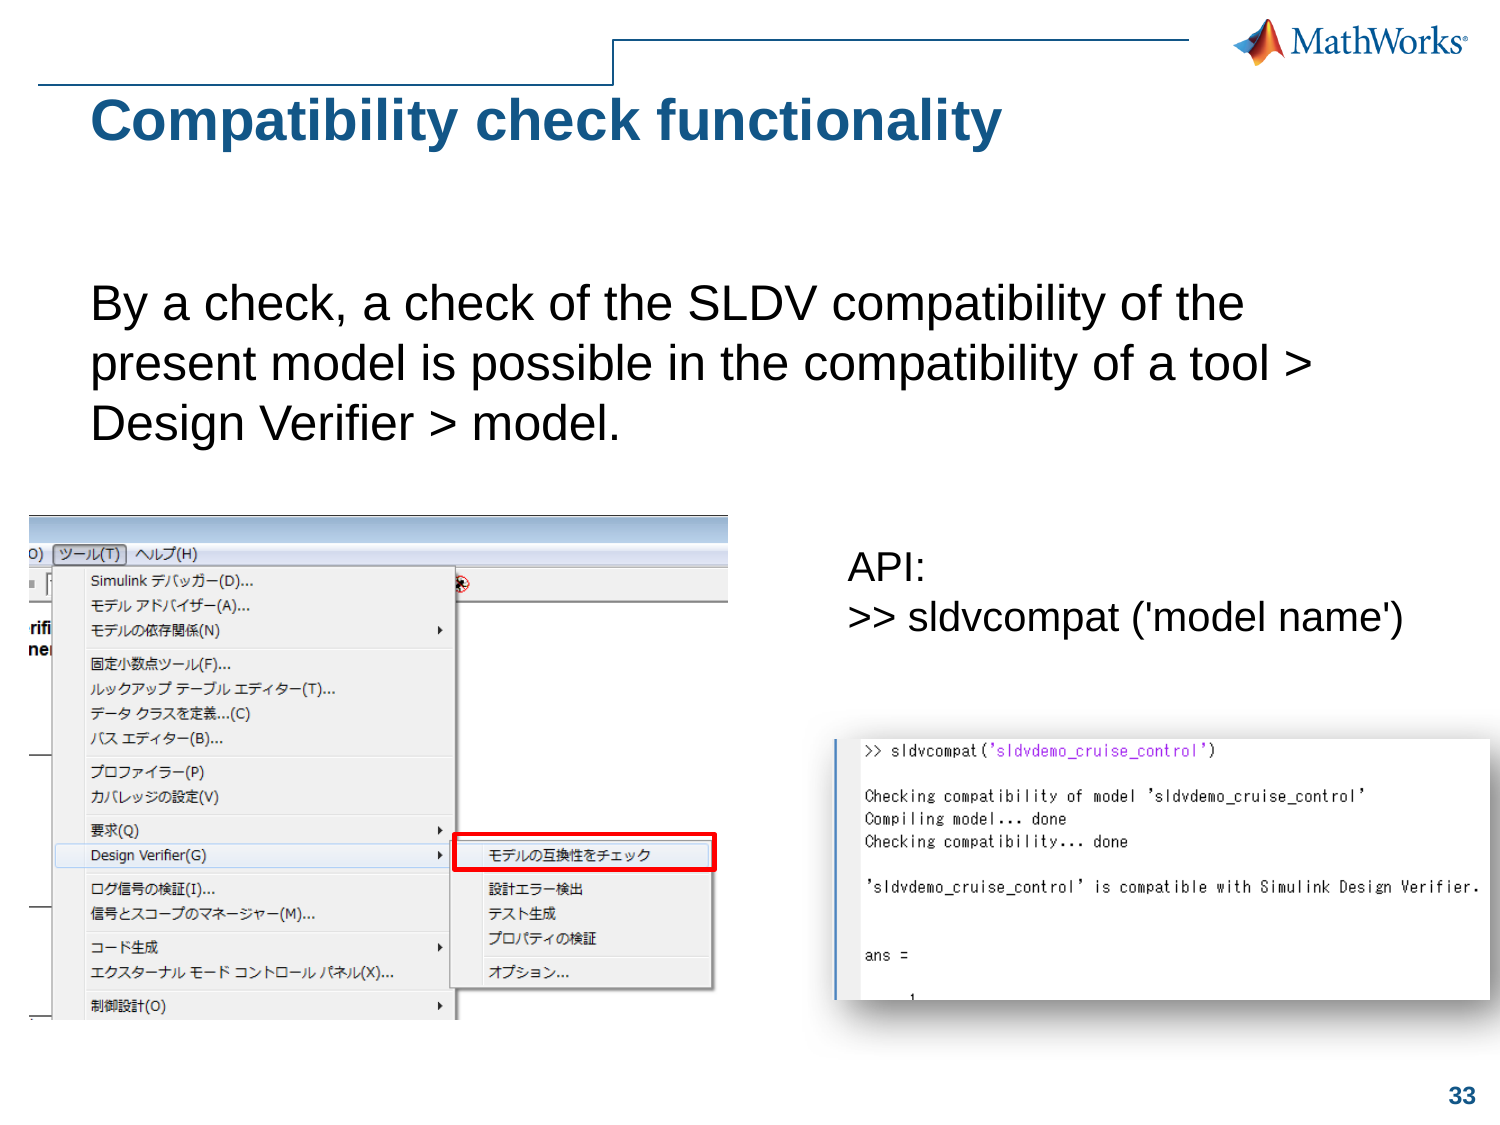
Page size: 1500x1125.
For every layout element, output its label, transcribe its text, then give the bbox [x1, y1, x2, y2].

picture [1226, 7, 1483, 78]
picture [29, 514, 729, 1020]
list By a check, a check of the SLDV compatibility of the present model is possible in the compatibility of a tool > Design Verifier > model. [75, 262, 1412, 433]
title Compatibility check functionality [75, 75, 1400, 238]
text_box API: >> sldvcompat ('model name') [832, 532, 1459, 648]
picture [832, 739, 1490, 1000]
